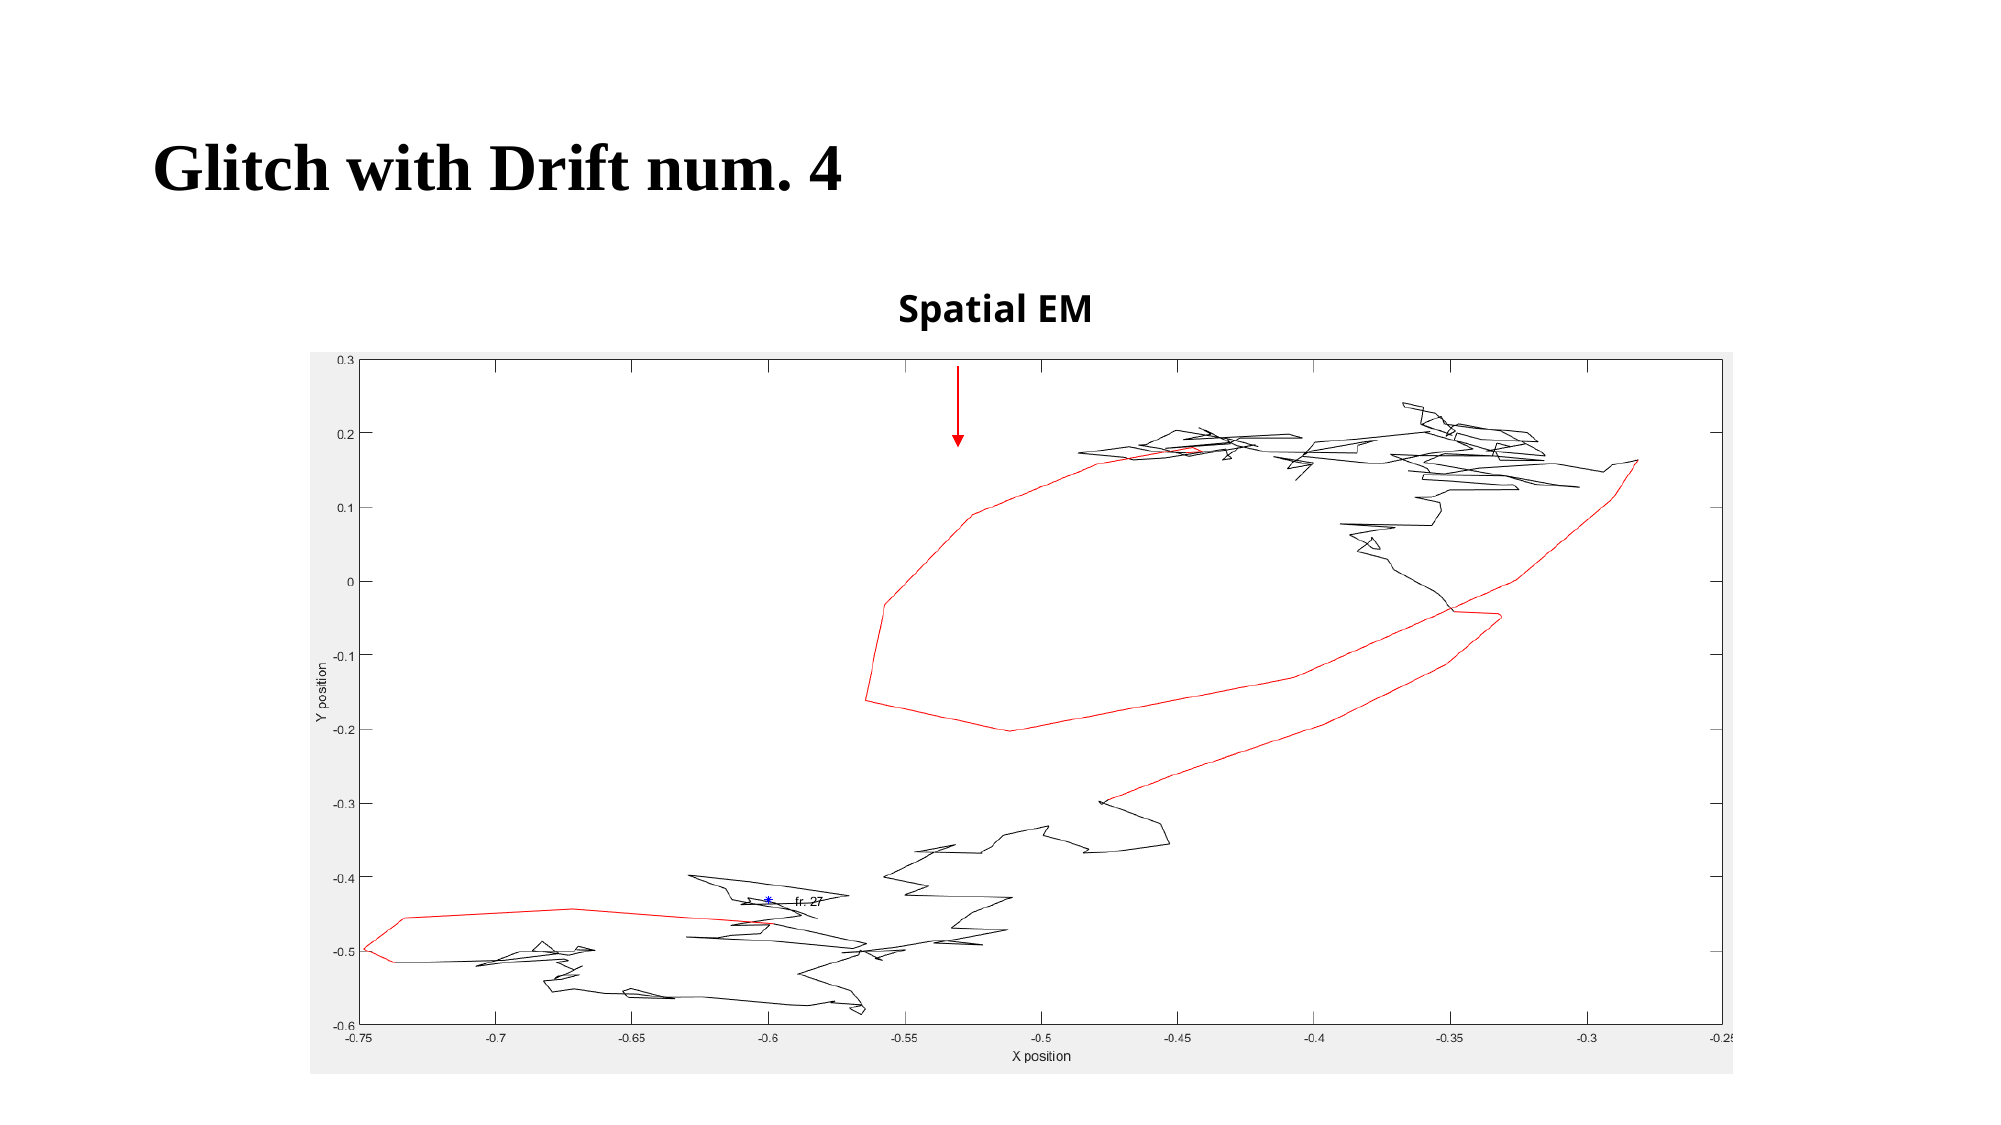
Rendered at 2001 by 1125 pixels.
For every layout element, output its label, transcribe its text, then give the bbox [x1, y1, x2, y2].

picture [310, 351, 1733, 1074]
text_box Spatial EM [883, 278, 1279, 338]
title Glitch with Drift num. 4 [137, 59, 1863, 278]
